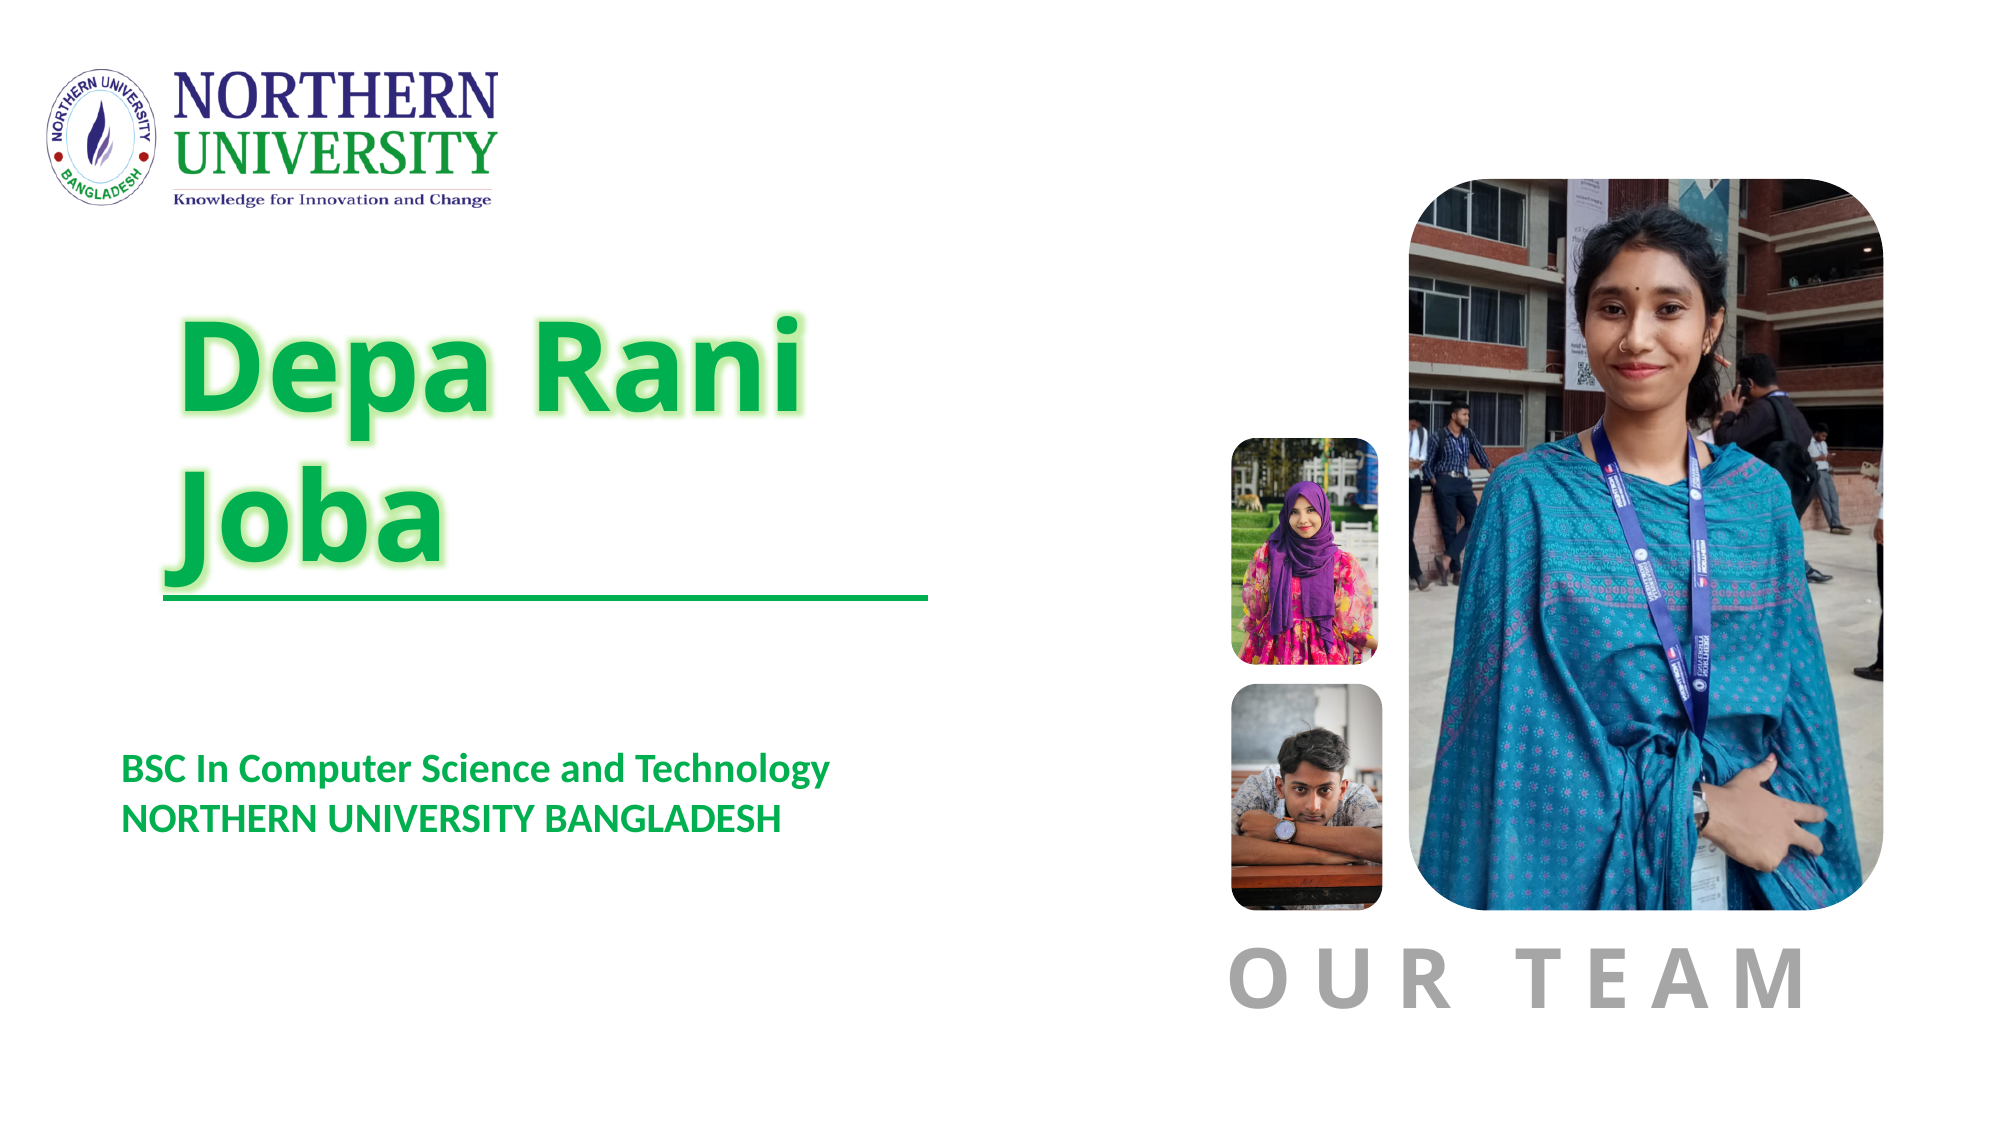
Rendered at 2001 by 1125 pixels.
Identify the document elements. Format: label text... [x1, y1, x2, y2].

text_box Depa Rani Joba [160, 278, 906, 594]
picture [1231, 683, 1383, 911]
text_box BSC In Computer Science and Technology NORTHERN UNIVERSITY BANGLADESH [106, 733, 852, 849]
picture [1231, 438, 1379, 665]
picture [21, 11, 523, 228]
text_box OUR TEAM [1210, 917, 1933, 1033]
picture [1408, 178, 1884, 911]
